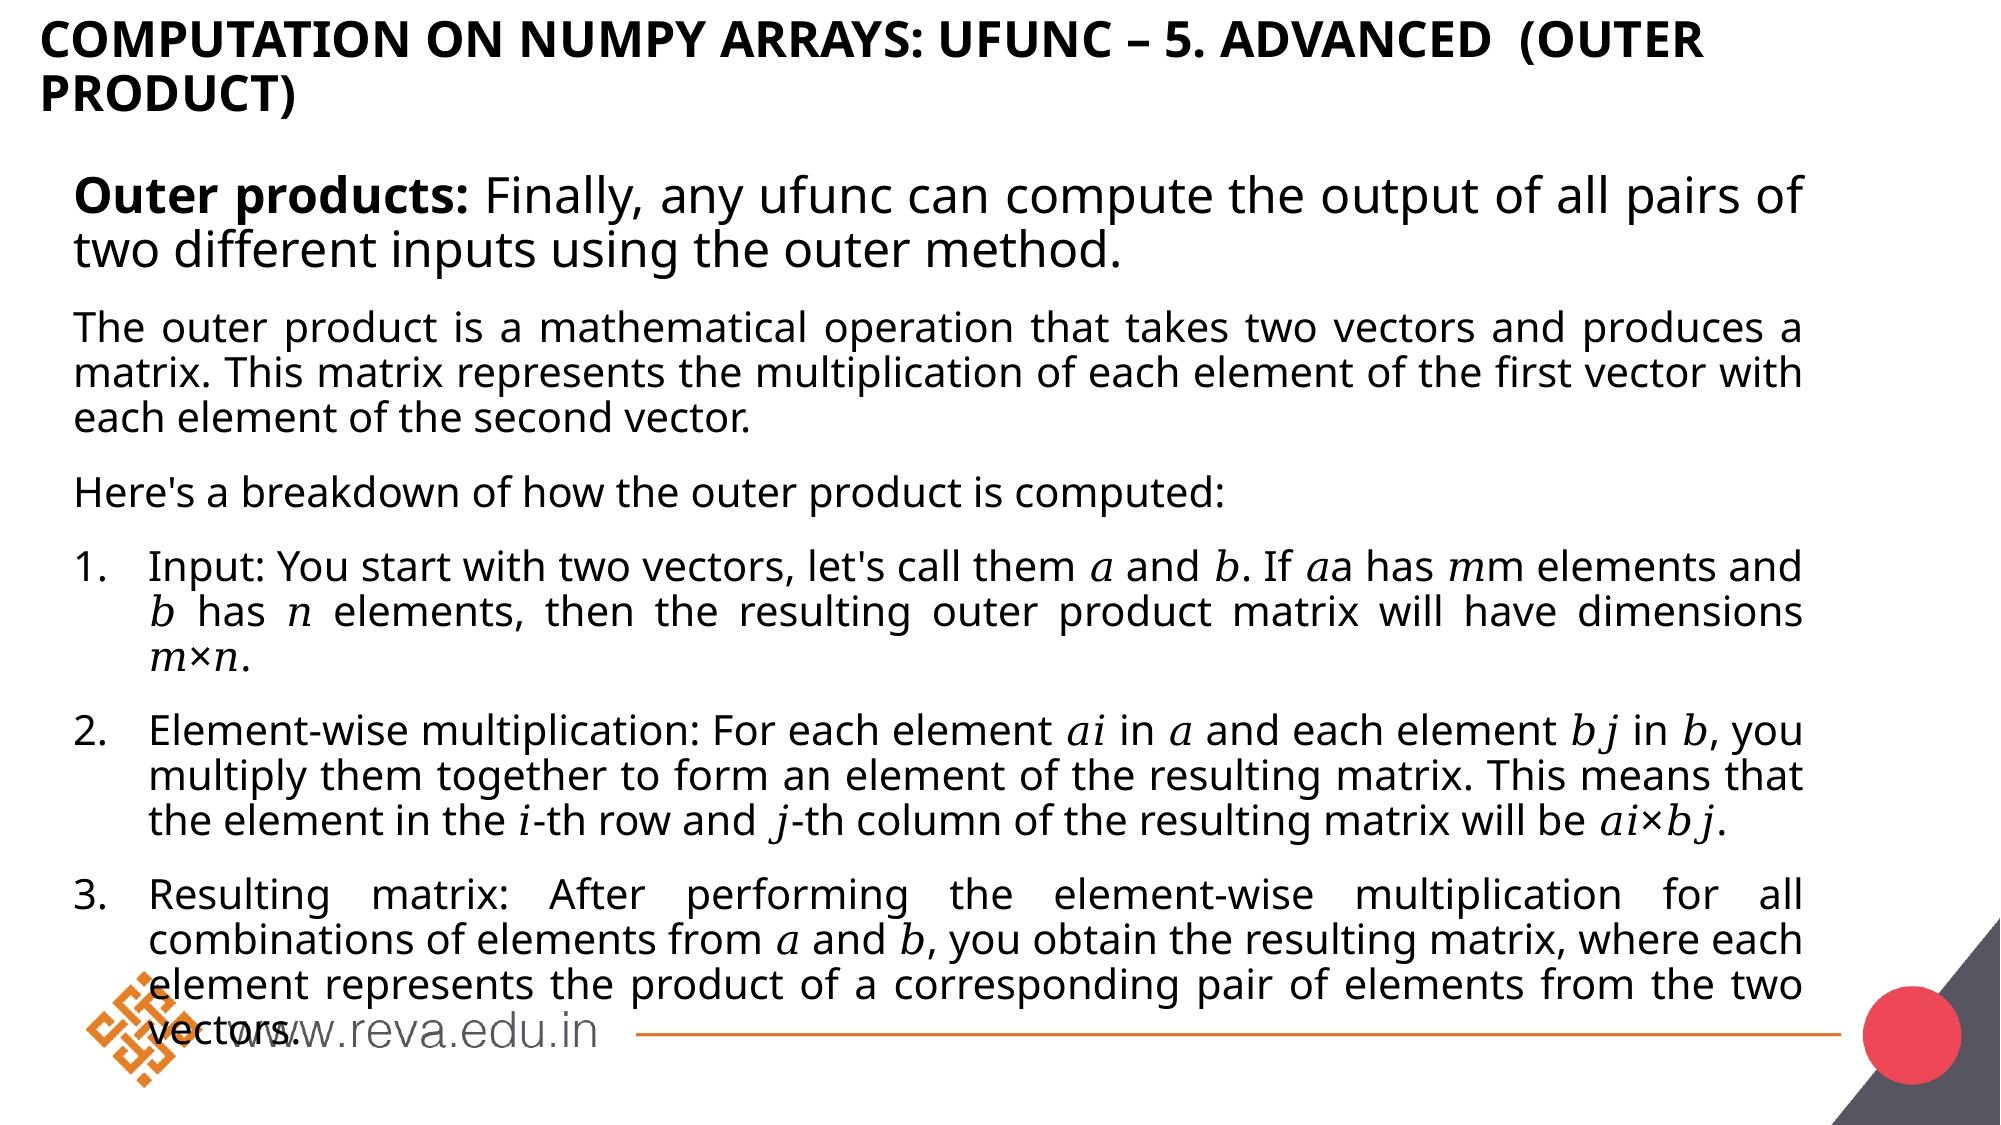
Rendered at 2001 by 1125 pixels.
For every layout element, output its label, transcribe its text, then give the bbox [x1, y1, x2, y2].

picture [0, 0, 2000, 1125]
list Outer products: Finally, any ufunc can compute the output of all pairs of two different inputs using the outer method. The outer product is a mathematical operation that takes two vectors and produces a matrix. This matrix represents the multiplication of each element of the first vector with each element of the second vector. Here's a breakdown of how the outer product is computed: Input: You start with two vectors, let's call them 𝑎 and 𝑏. If 𝑎a has 𝑚m elements and 𝑏 has 𝑛 elements, then the resulting outer product matrix will have dimensions 𝑚×𝑛. Element-wise multiplication: For each element 𝑎𝑖​ in 𝑎 and each element 𝑏𝑗 in 𝑏, you multiply them together to form an element of the resulting matrix. This means that the element in the 𝑖-th row and 𝑗-th column of the resulting matrix will be 𝑎𝑖×𝑏𝑗. Resulting matrix: After performing the element-wise multiplication for all combinations of elements from 𝑎 and 𝑏, you obtain the resulting matrix, where each element represents the product of a corresponding pair of elements from the two vectors. [58, 162, 1820, 653]
title Computation on NumPy Arrays: UFunc – 5. Advanced (Outer product) [24, 24, 1988, 113]
